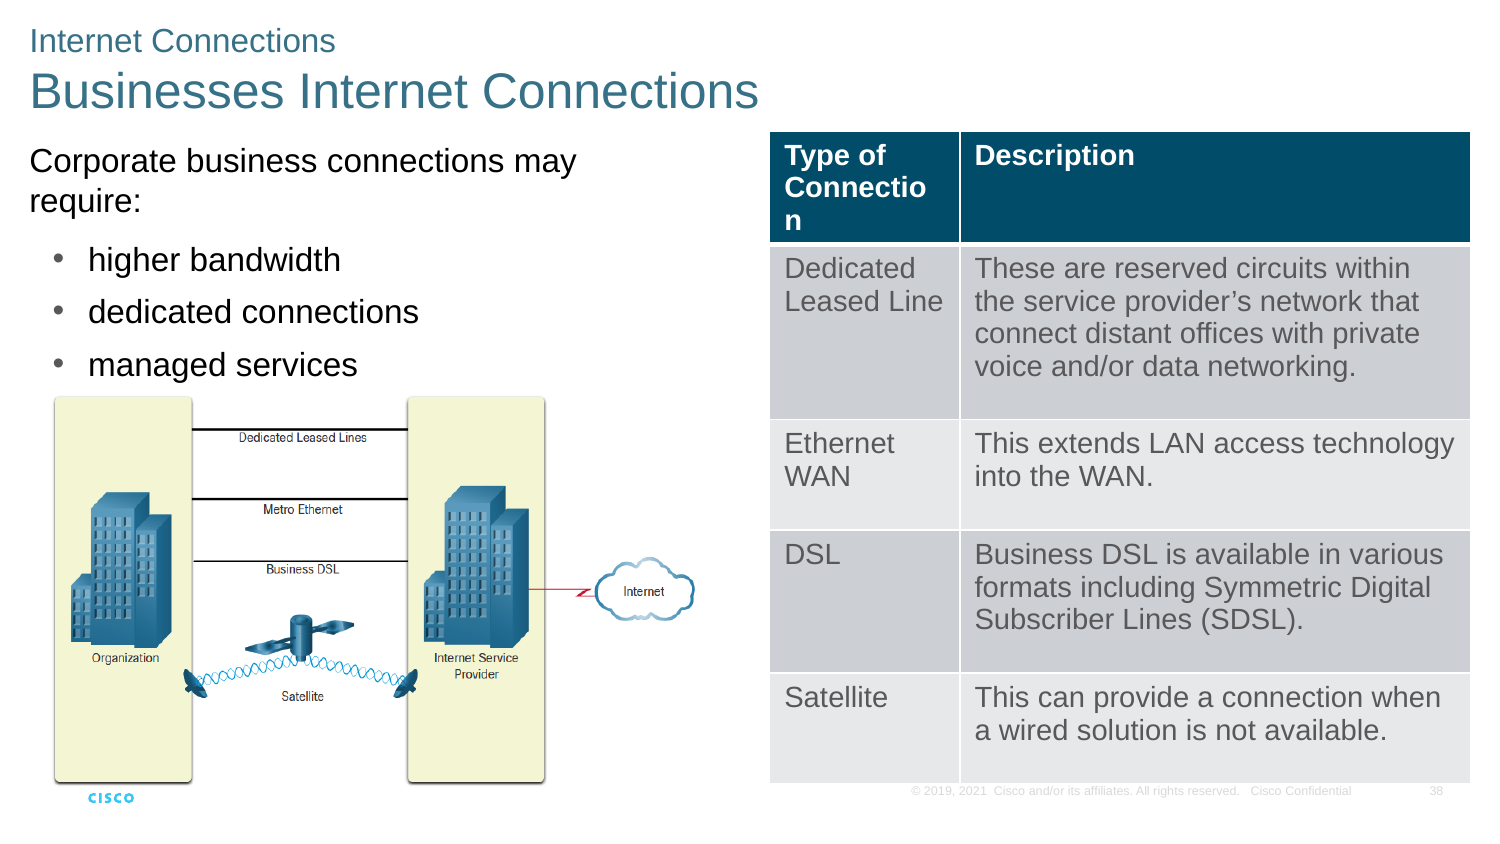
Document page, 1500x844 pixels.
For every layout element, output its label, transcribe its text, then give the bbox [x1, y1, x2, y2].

picture [45, 386, 698, 790]
table_cell DSL [770, 531, 959, 672]
table_cell Ethernet WAN [770, 420, 959, 529]
table_cell Satellite [770, 674, 959, 783]
list Corporate business connections may require: higher bandwidth dedicated connections managed services [14, 132, 698, 372]
table_header Description [961, 132, 1470, 242]
table_header Type of Connection [770, 132, 959, 242]
table_cell This extends LAN access technology into the WAN. [961, 420, 1470, 529]
table_cell Business DSL is available in various formats including Symmetric Digital Subscriber Lines (SDSL). [961, 531, 1470, 672]
table_cell This can provide a connection when a wired solution is not available. [961, 674, 1470, 783]
table_cell These are reserved circuits within the service provider’s network that connect distant offices with private voice and/or data networking. [961, 247, 1470, 419]
title Internet Connections Businesses Internet Connections [14, 6, 1485, 131]
table_cell Dedicated Leased Line [770, 247, 959, 419]
